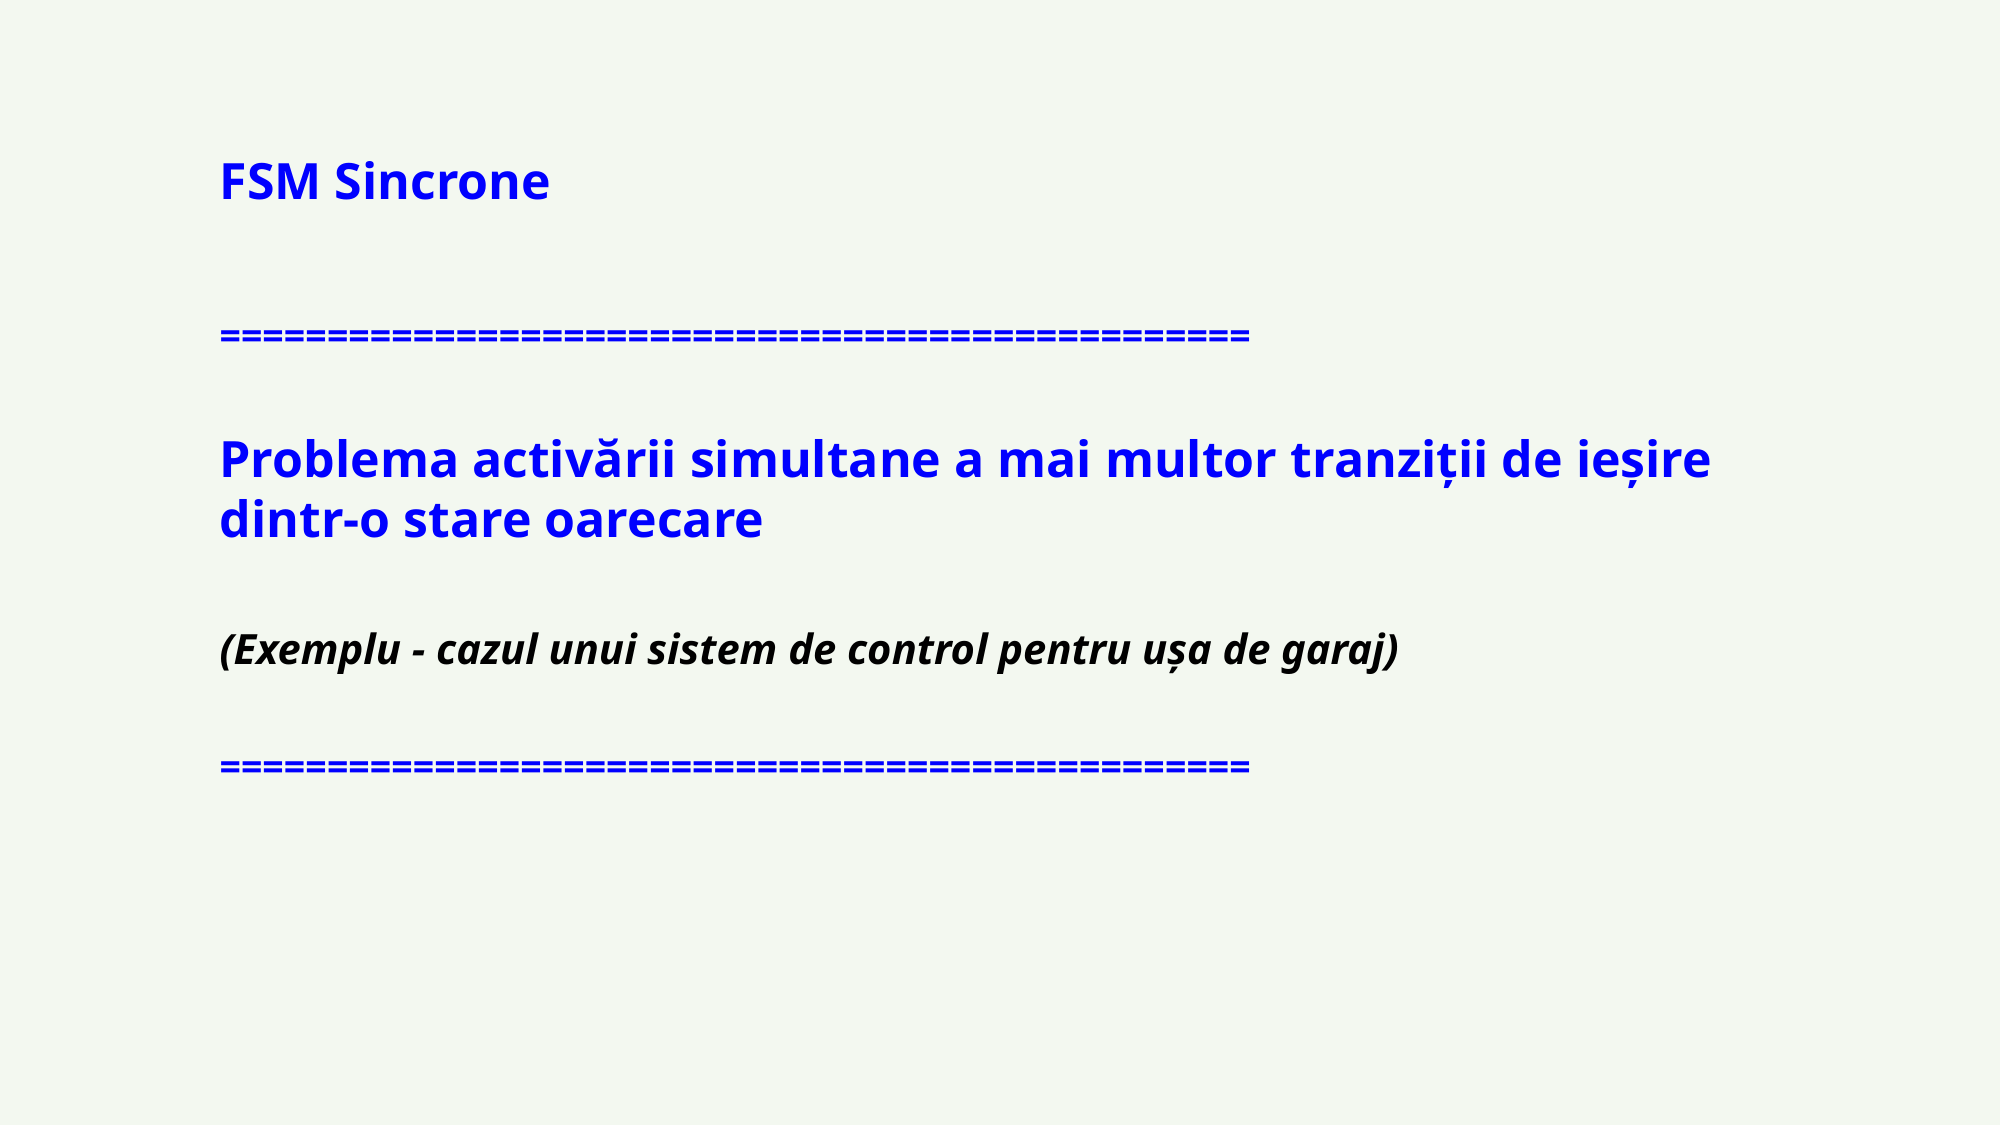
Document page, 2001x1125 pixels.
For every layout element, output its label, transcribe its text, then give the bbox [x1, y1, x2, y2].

text_box FSM Sincrone ================================================ Problema activării simultane a mai multor tranziții de ieșire dintr-o stare oarecare (Exemplu - cazul unui sistem de control pentru ușa de garaj) ================================================ [204, 142, 1810, 853]
